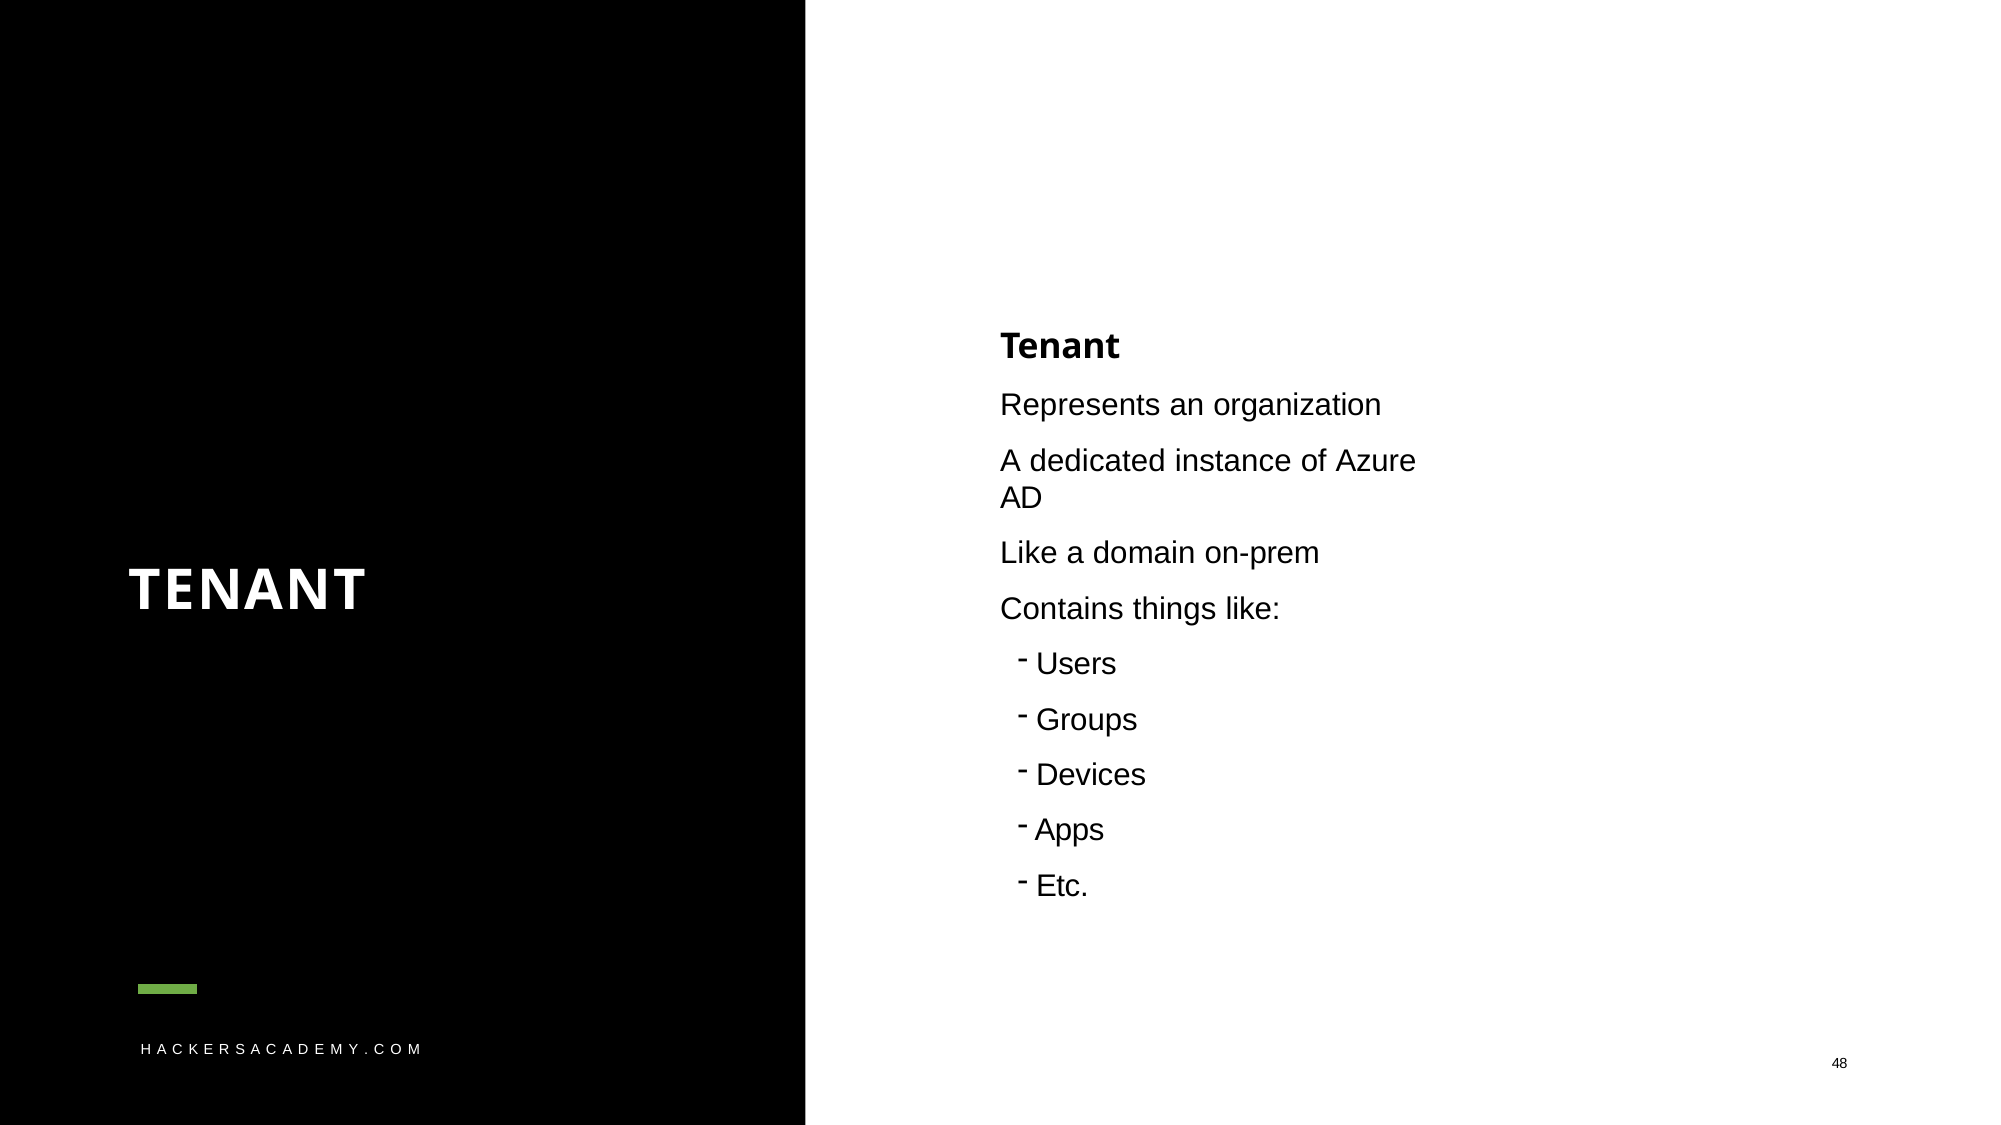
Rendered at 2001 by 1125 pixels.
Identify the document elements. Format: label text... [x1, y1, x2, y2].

title Tenant [998, 321, 1136, 364]
text_box Represents an organization A dedicated instance of Azure AD Like a domain on-prem Contains things like: Users Groups Devices Apps Etc. [998, 364, 1465, 903]
text_box TENANT [126, 550, 407, 621]
text_box 48 [1829, 1051, 1850, 1072]
text_box H A C K E R S A C A D E M Y . C O M [138, 1038, 426, 1058]
